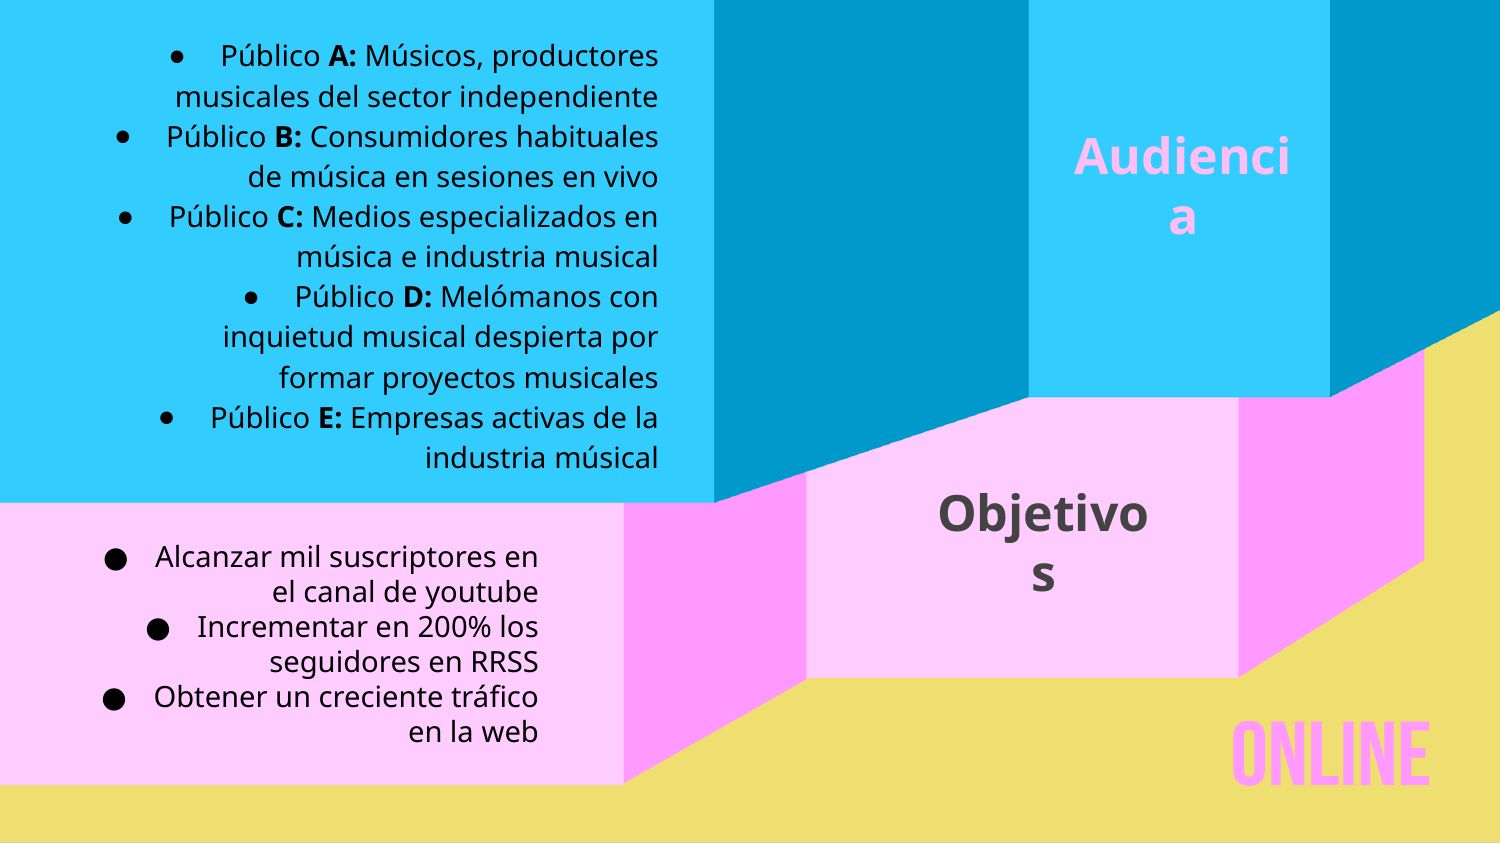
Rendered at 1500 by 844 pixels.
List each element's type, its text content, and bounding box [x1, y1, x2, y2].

text_box Alcanzar mil suscriptores en el canal de youtube Incrementar en 200% los seguidores en RRSS Obtener un creciente tráfico en la web [39, 536, 555, 751]
text_box Audiencia [1050, 112, 1316, 258]
picture [1030, 0, 1329, 395]
text_box Objetivos [911, 469, 1176, 614]
text_box Público A: Músicos, productores musicales del sector independiente Público B: Consumidores habituales de música en sesiones en vivo Público C: Medios especializados en música e industria musical Público D: Melómanos con inquietud musical despierta por formar proyectos musicales Público E: Empresas activas de la industria músical [0, 52, 674, 455]
picture [0, 0, 1500, 844]
